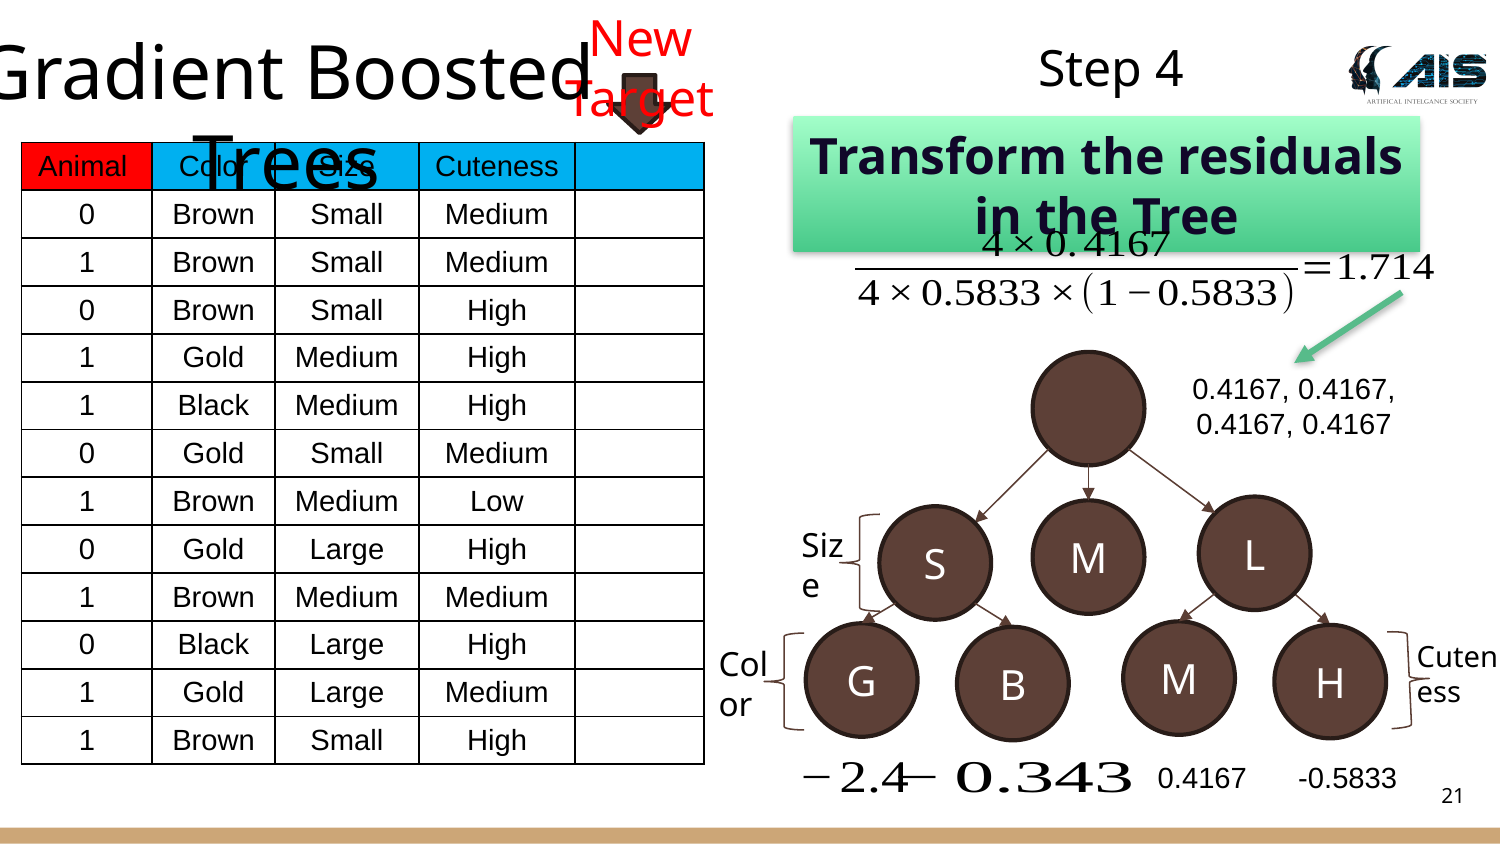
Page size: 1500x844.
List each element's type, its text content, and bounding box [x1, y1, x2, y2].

text_box New Target [534, 0, 747, 135]
text_box 0.4167 [1130, 753, 1275, 802]
text_box Step 4 [1008, 29, 1214, 105]
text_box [1293, 292, 1402, 364]
text_box Gradient Boosted Trees [0, 17, 639, 213]
text_box -0.5833 [1275, 753, 1421, 837]
slide_number 21 [1421, 764, 1480, 830]
text_box Transform the residuals in the Tree [793, 116, 1421, 252]
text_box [703, 351, 1500, 746]
picture [1347, 0, 1500, 153]
